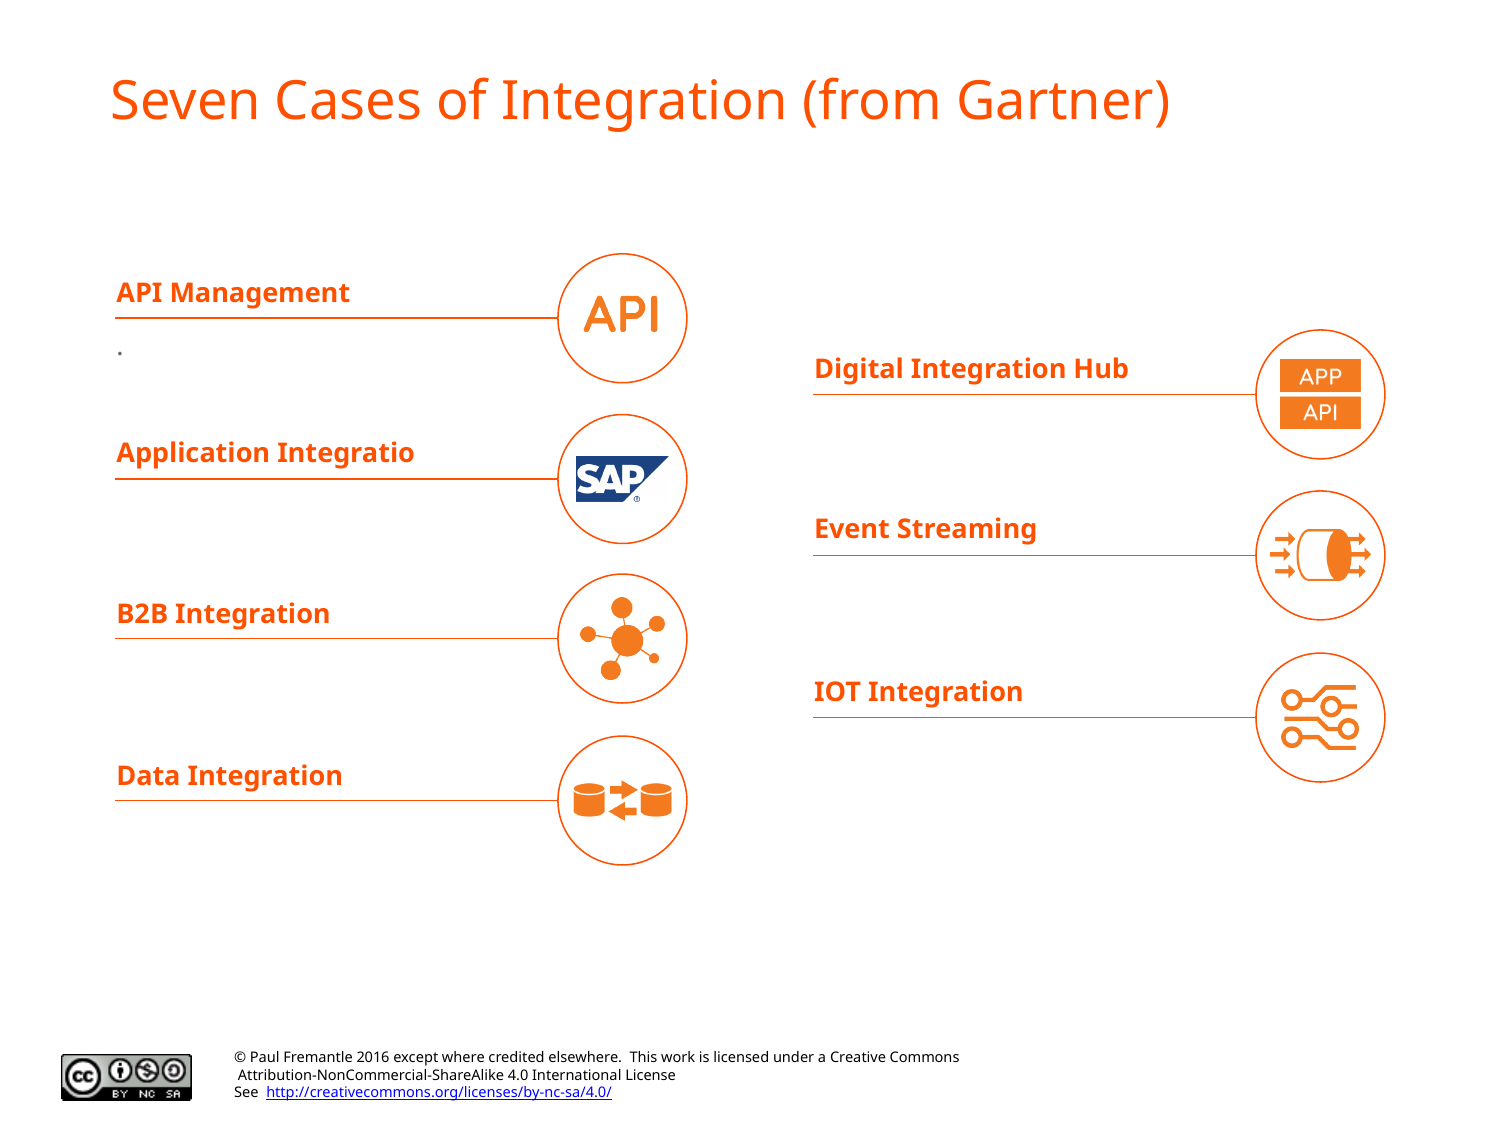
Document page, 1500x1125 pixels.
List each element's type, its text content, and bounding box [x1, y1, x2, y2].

text_box [558, 736, 687, 865]
picture [576, 455, 669, 502]
text_box Event Streaming [799, 496, 1246, 659]
text_box Application Integratio [101, 420, 548, 581]
text_box [557, 414, 687, 544]
title Seven Cases of Integration (from Gartner) [95, 3, 1446, 192]
text_box IOT Integration [799, 659, 1246, 793]
text_box [557, 253, 687, 383]
text_box API Management . [101, 259, 548, 394]
text_box B2B Integration [101, 581, 548, 715]
text_box [1256, 490, 1385, 620]
text_box [1256, 653, 1385, 783]
picture [1281, 685, 1360, 750]
text_box [558, 574, 687, 703]
picture [572, 780, 673, 821]
picture [580, 597, 665, 680]
picture [1270, 529, 1371, 582]
text_box Data Integration [101, 743, 548, 877]
text_box [1256, 329, 1385, 459]
text_box Digital Integration Hub [799, 336, 1246, 470]
picture [1280, 359, 1361, 430]
picture [61, 1054, 192, 1101]
picture [583, 288, 662, 348]
